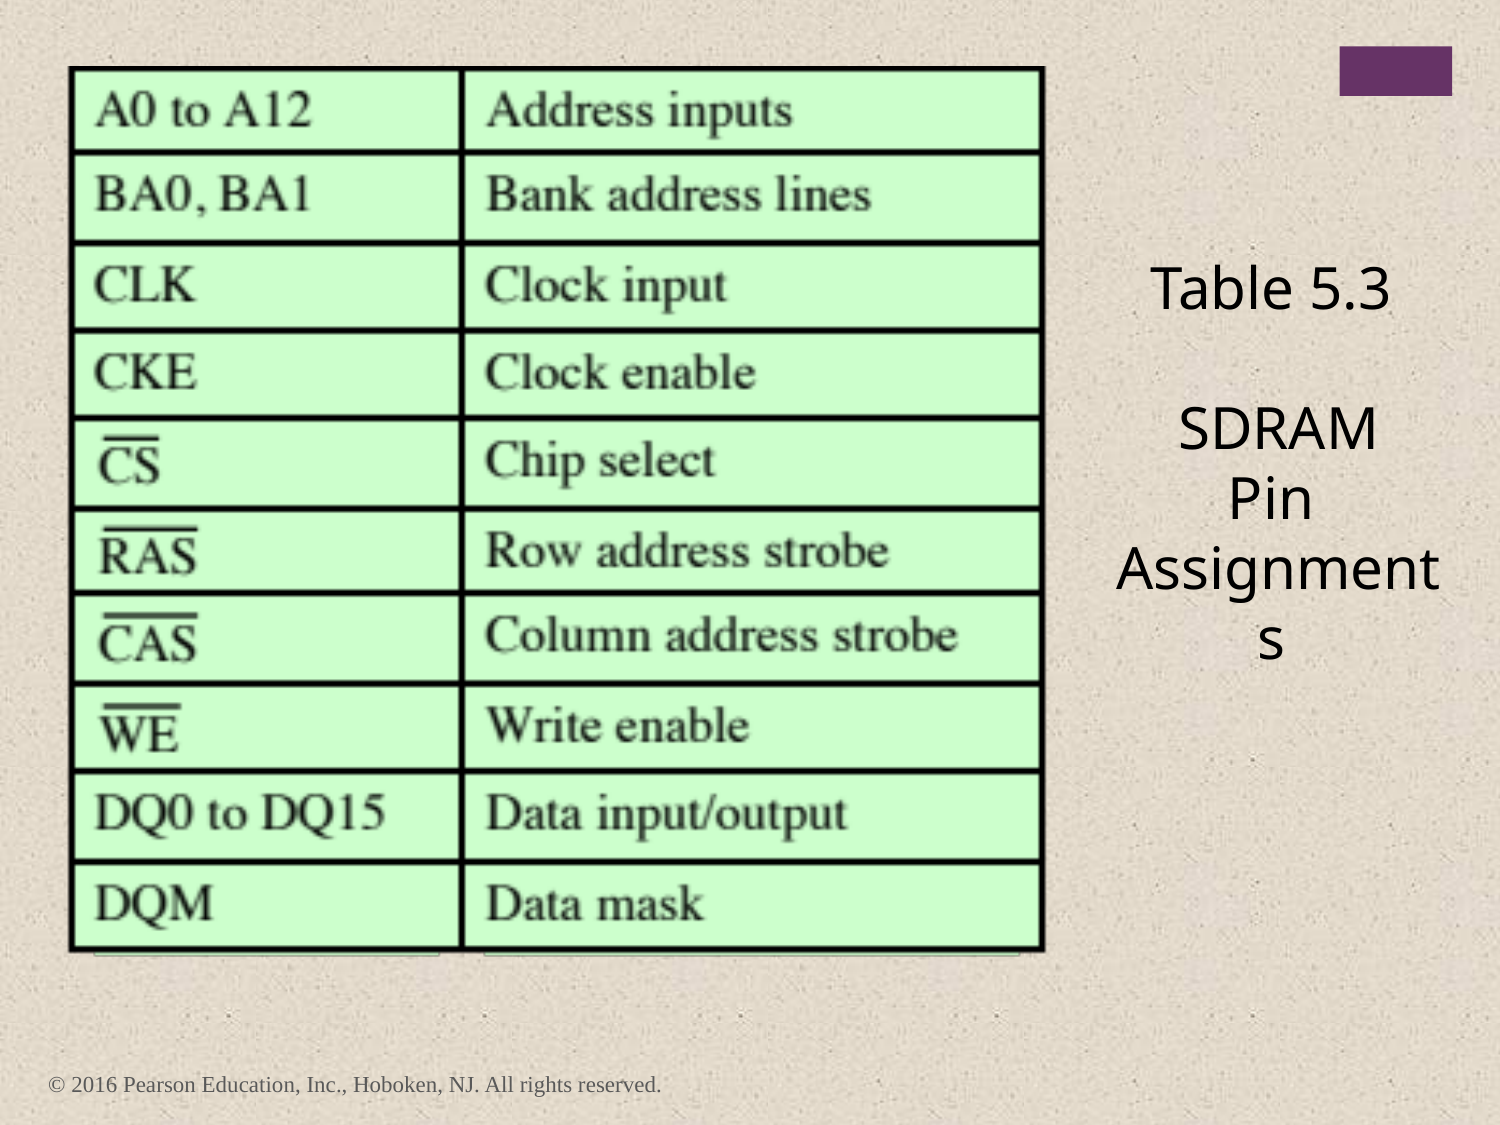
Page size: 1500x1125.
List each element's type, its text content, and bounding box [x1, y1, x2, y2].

text_box Table 5.3 SDRAM Pin Assignments [1109, 243, 1465, 679]
picture [0, 0, 1500, 1125]
footer © 2016 Pearson Education, Inc., Hoboken, NJ. All rights reserved. [33, 1053, 1038, 1114]
